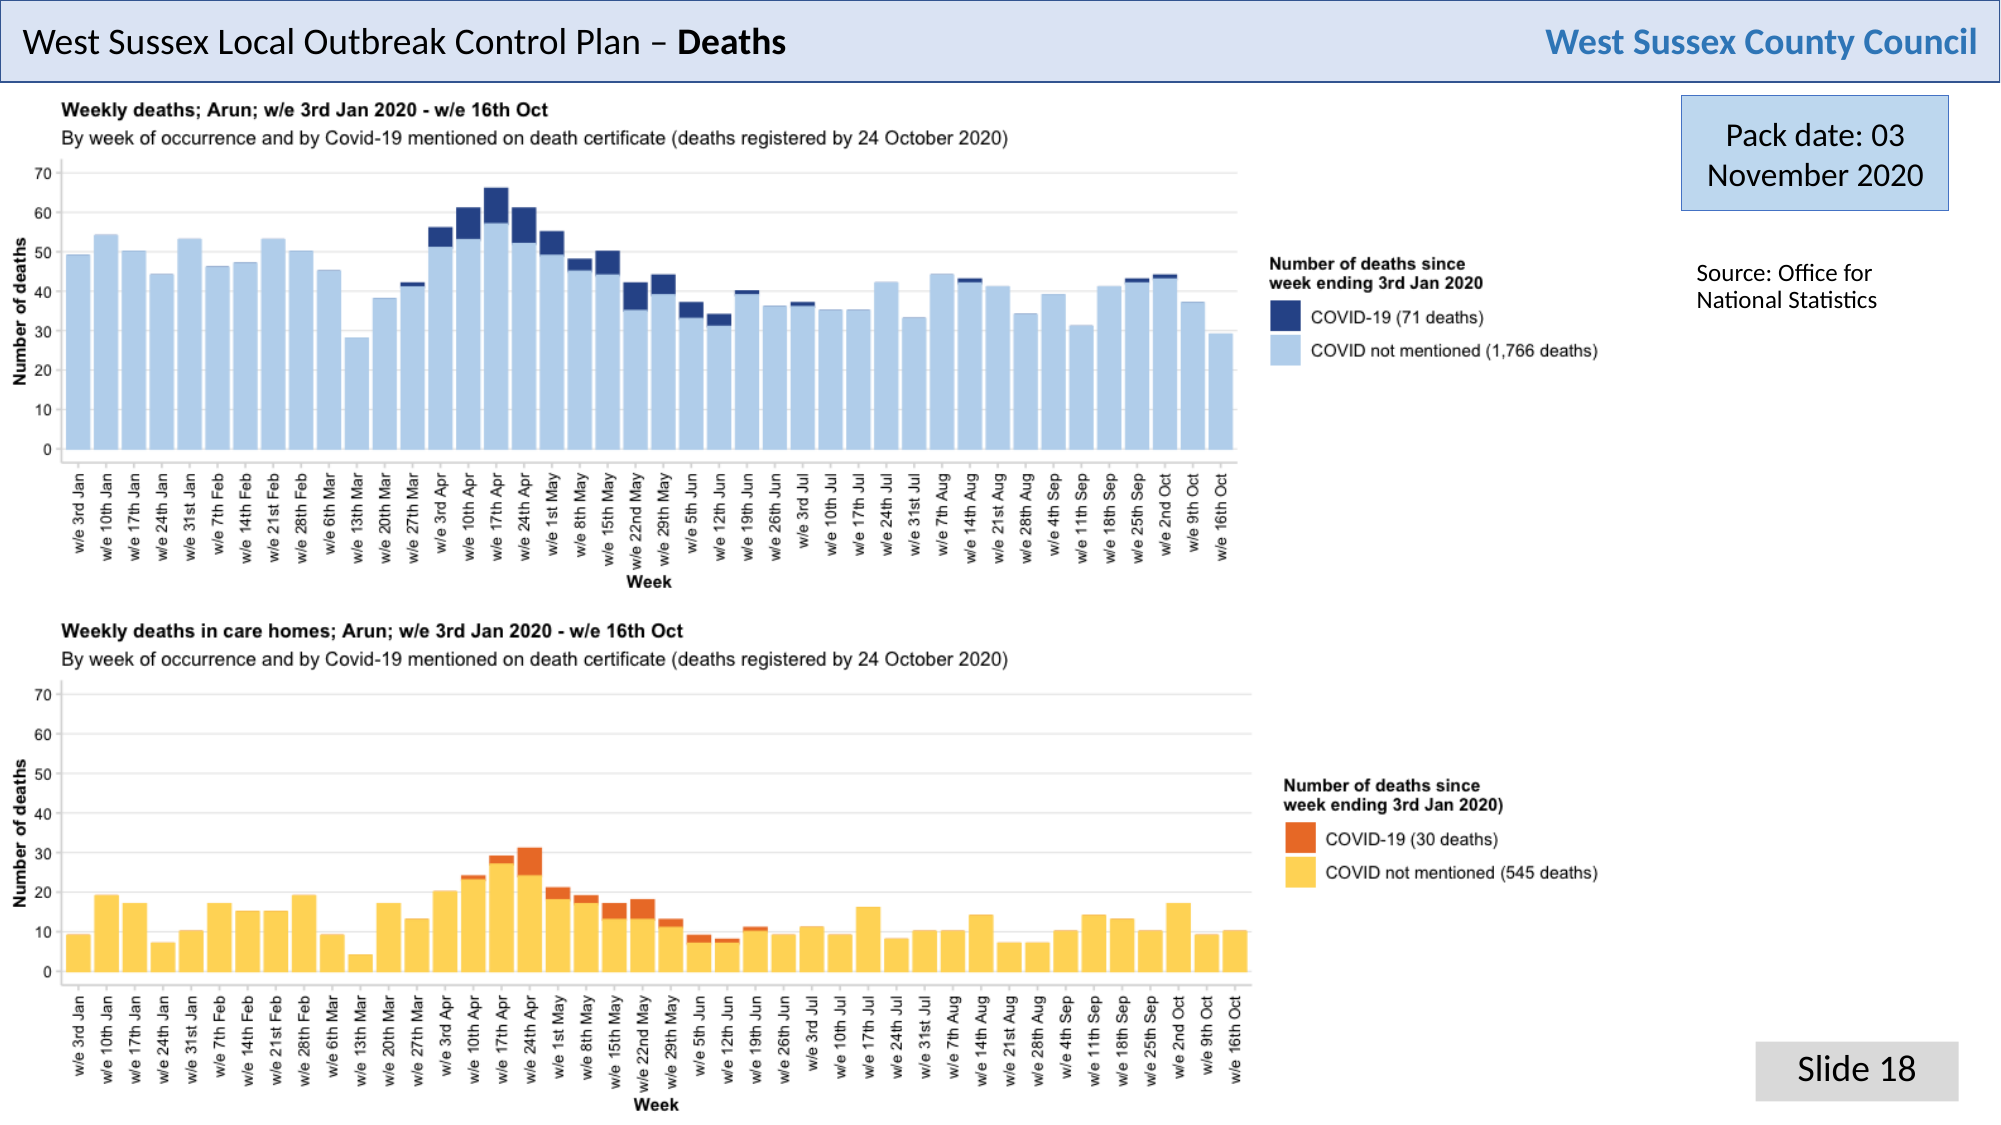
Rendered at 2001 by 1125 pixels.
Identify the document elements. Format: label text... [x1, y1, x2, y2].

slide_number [1681, 95, 1949, 211]
list Slide 18 [1755, 1041, 1959, 1102]
picture [3, 612, 1619, 1125]
list Source: Office for National Statistics [1681, 252, 1959, 289]
picture [3, 91, 1619, 602]
